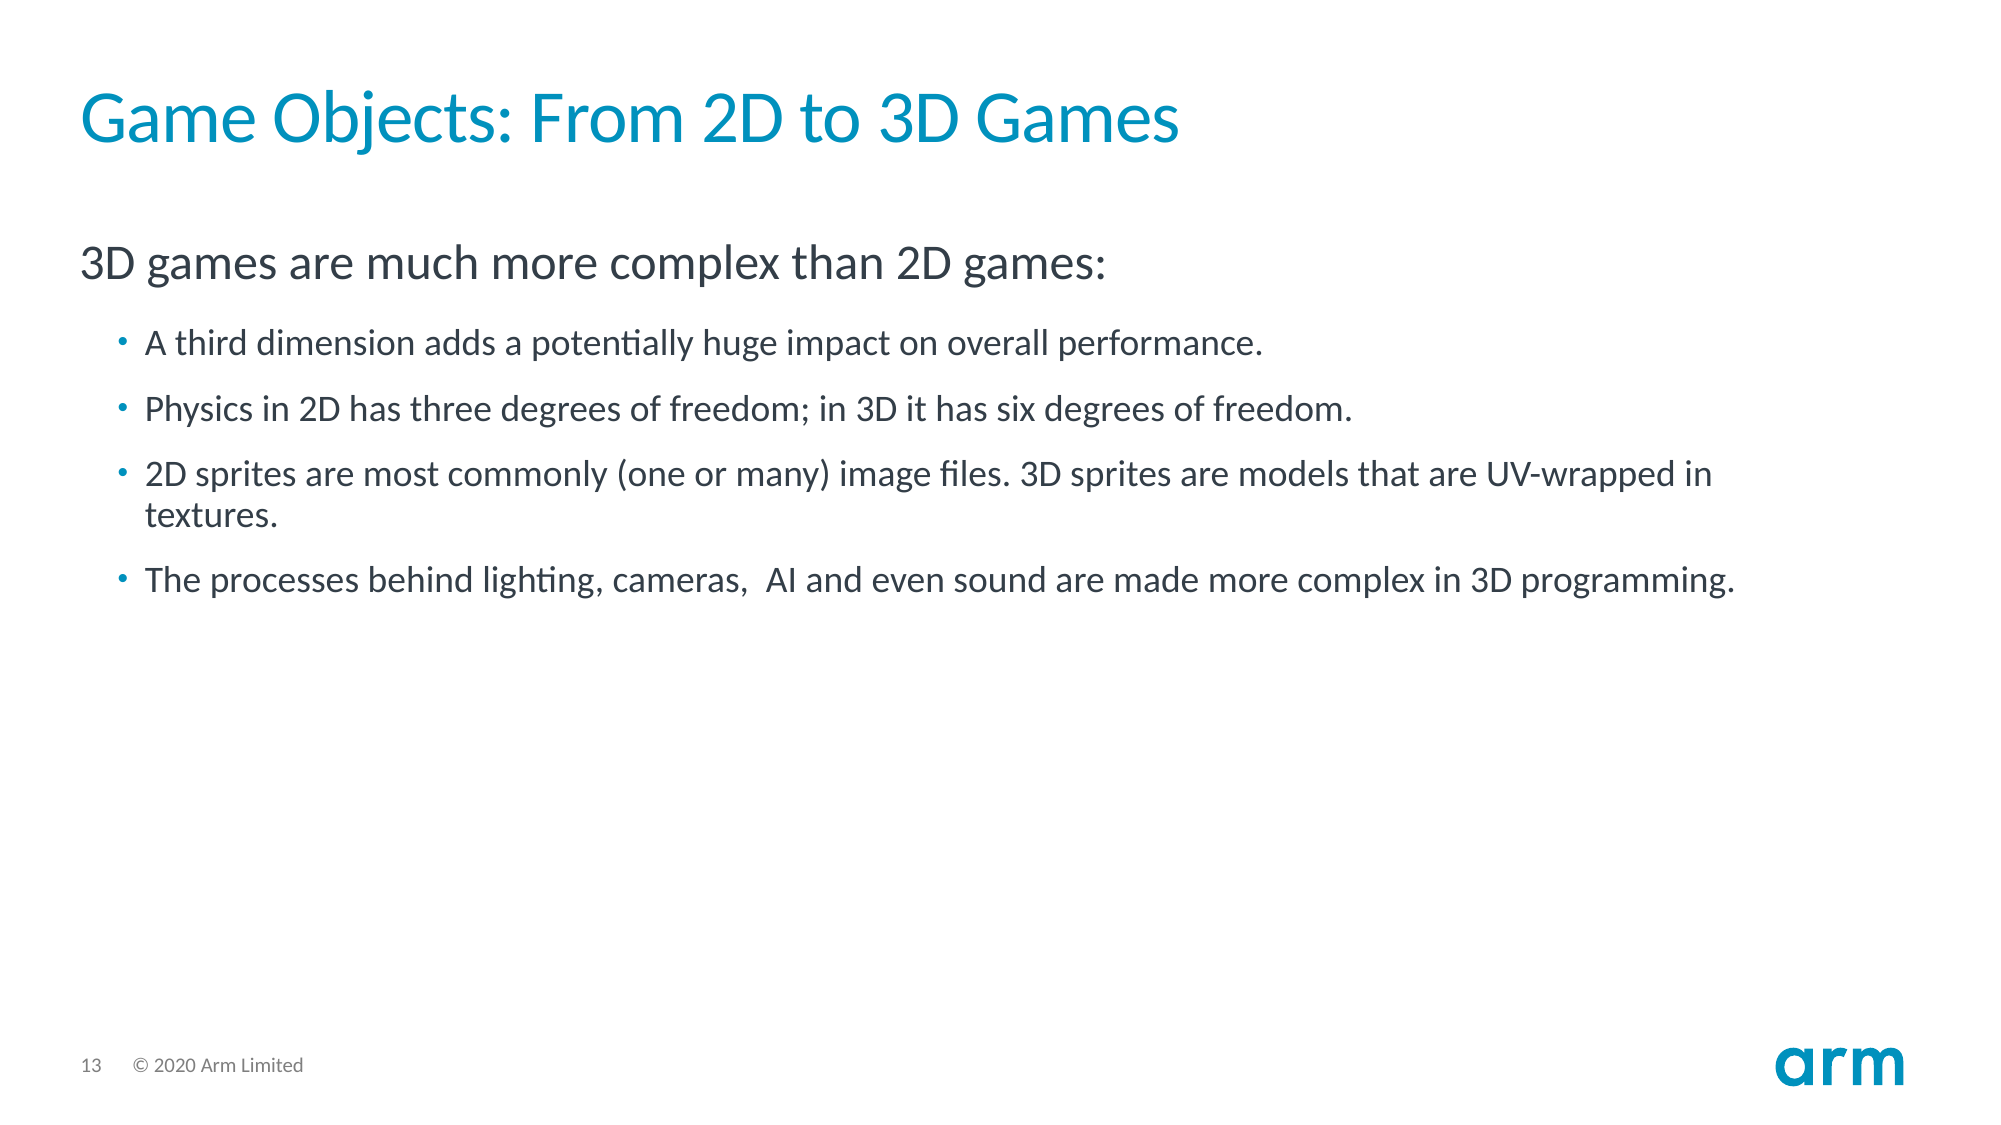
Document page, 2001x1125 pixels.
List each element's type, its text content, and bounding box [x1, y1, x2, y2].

title Game Objects: From 2D to 3D Games [80, 48, 1915, 158]
list 3D games are much more complex than 2D games: A third dimension adds a potentially huge impact on overall performance. Physics in 2D has three degrees of freedom; in 3D it has six degrees of freedom. 2D sprites are most commonly (one or many) image files. 3D sprites are models that are UV-wrapped in textures. The processes behind lighting, cameras, AI and even sound are made more complex in 3D programming. [79, 236, 1775, 1004]
